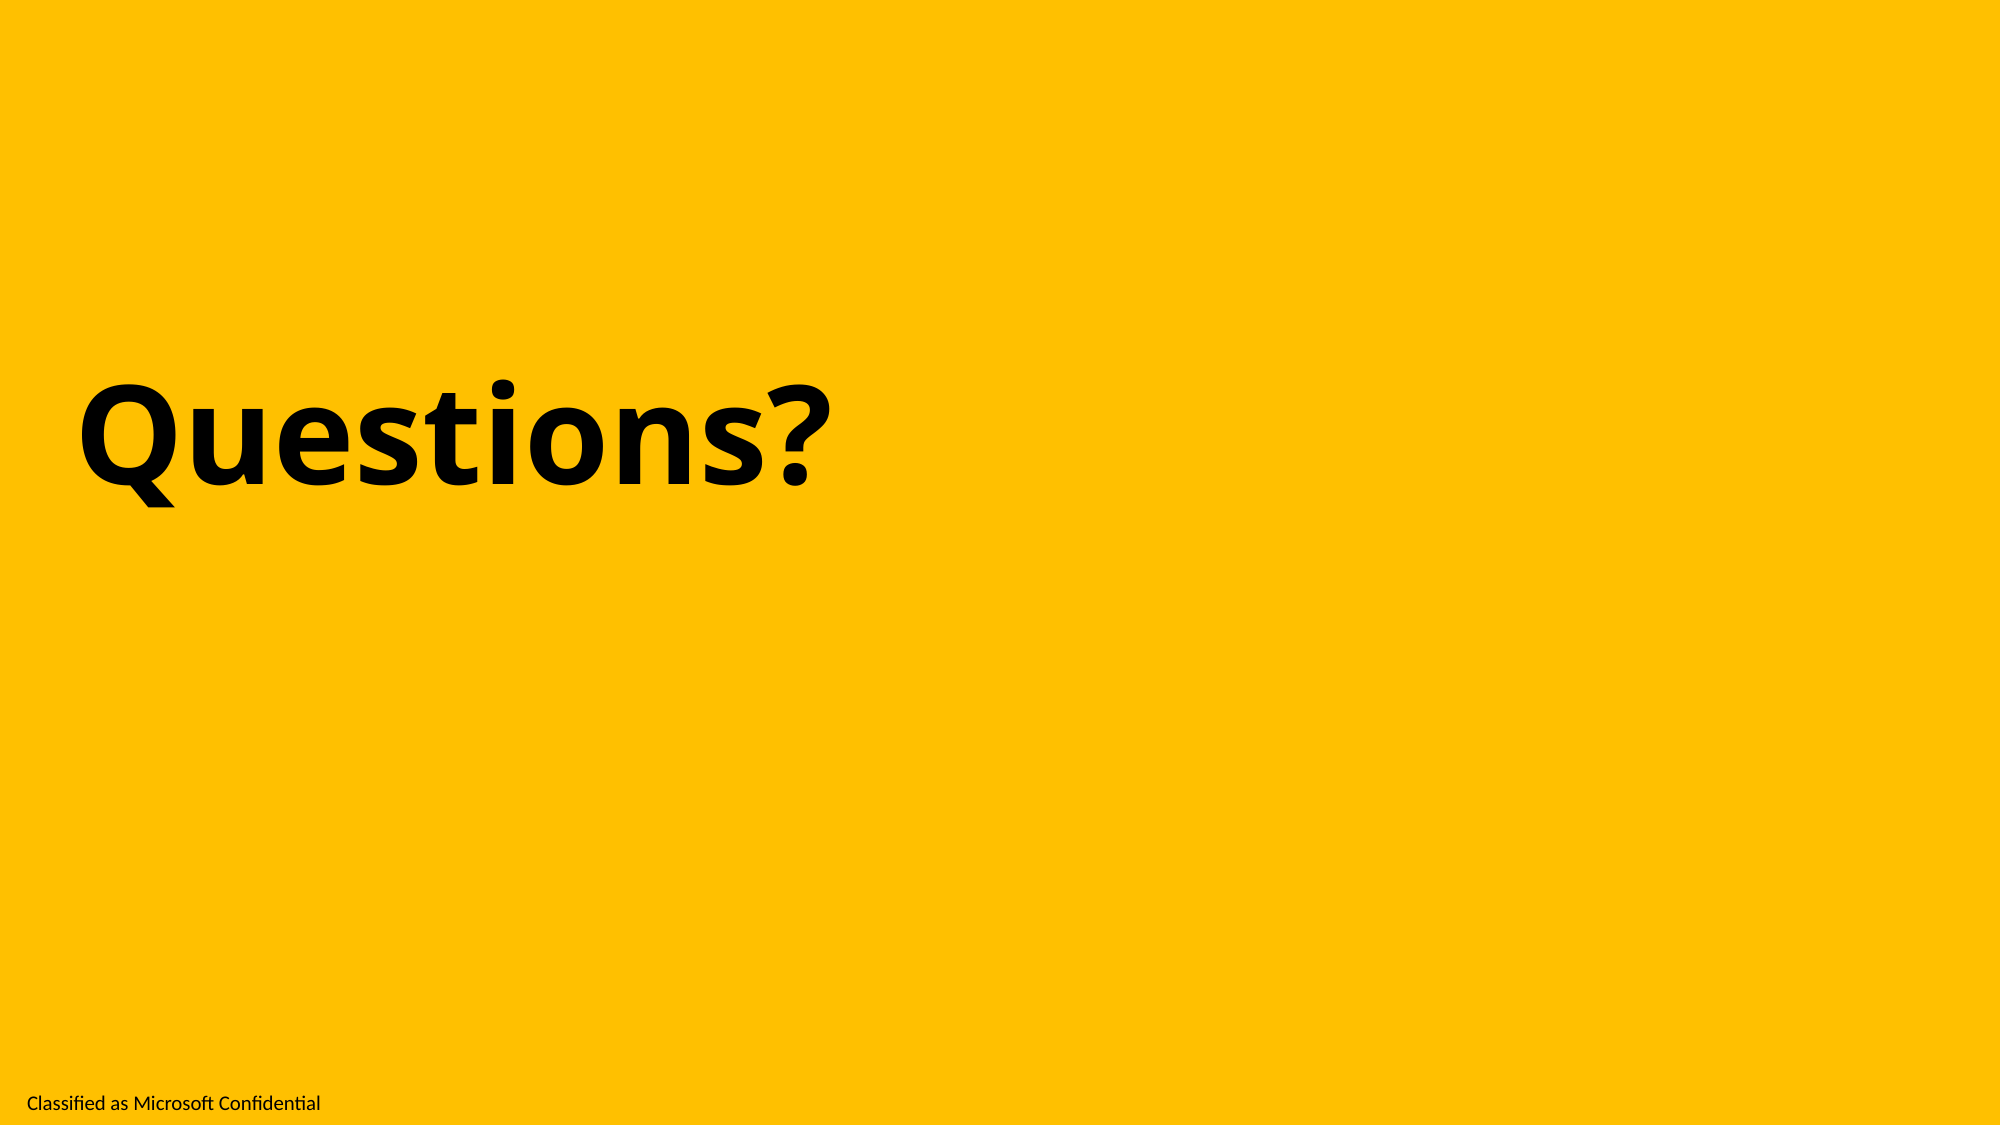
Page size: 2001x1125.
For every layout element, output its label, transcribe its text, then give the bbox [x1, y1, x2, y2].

list Questions? [44, 341, 1662, 523]
